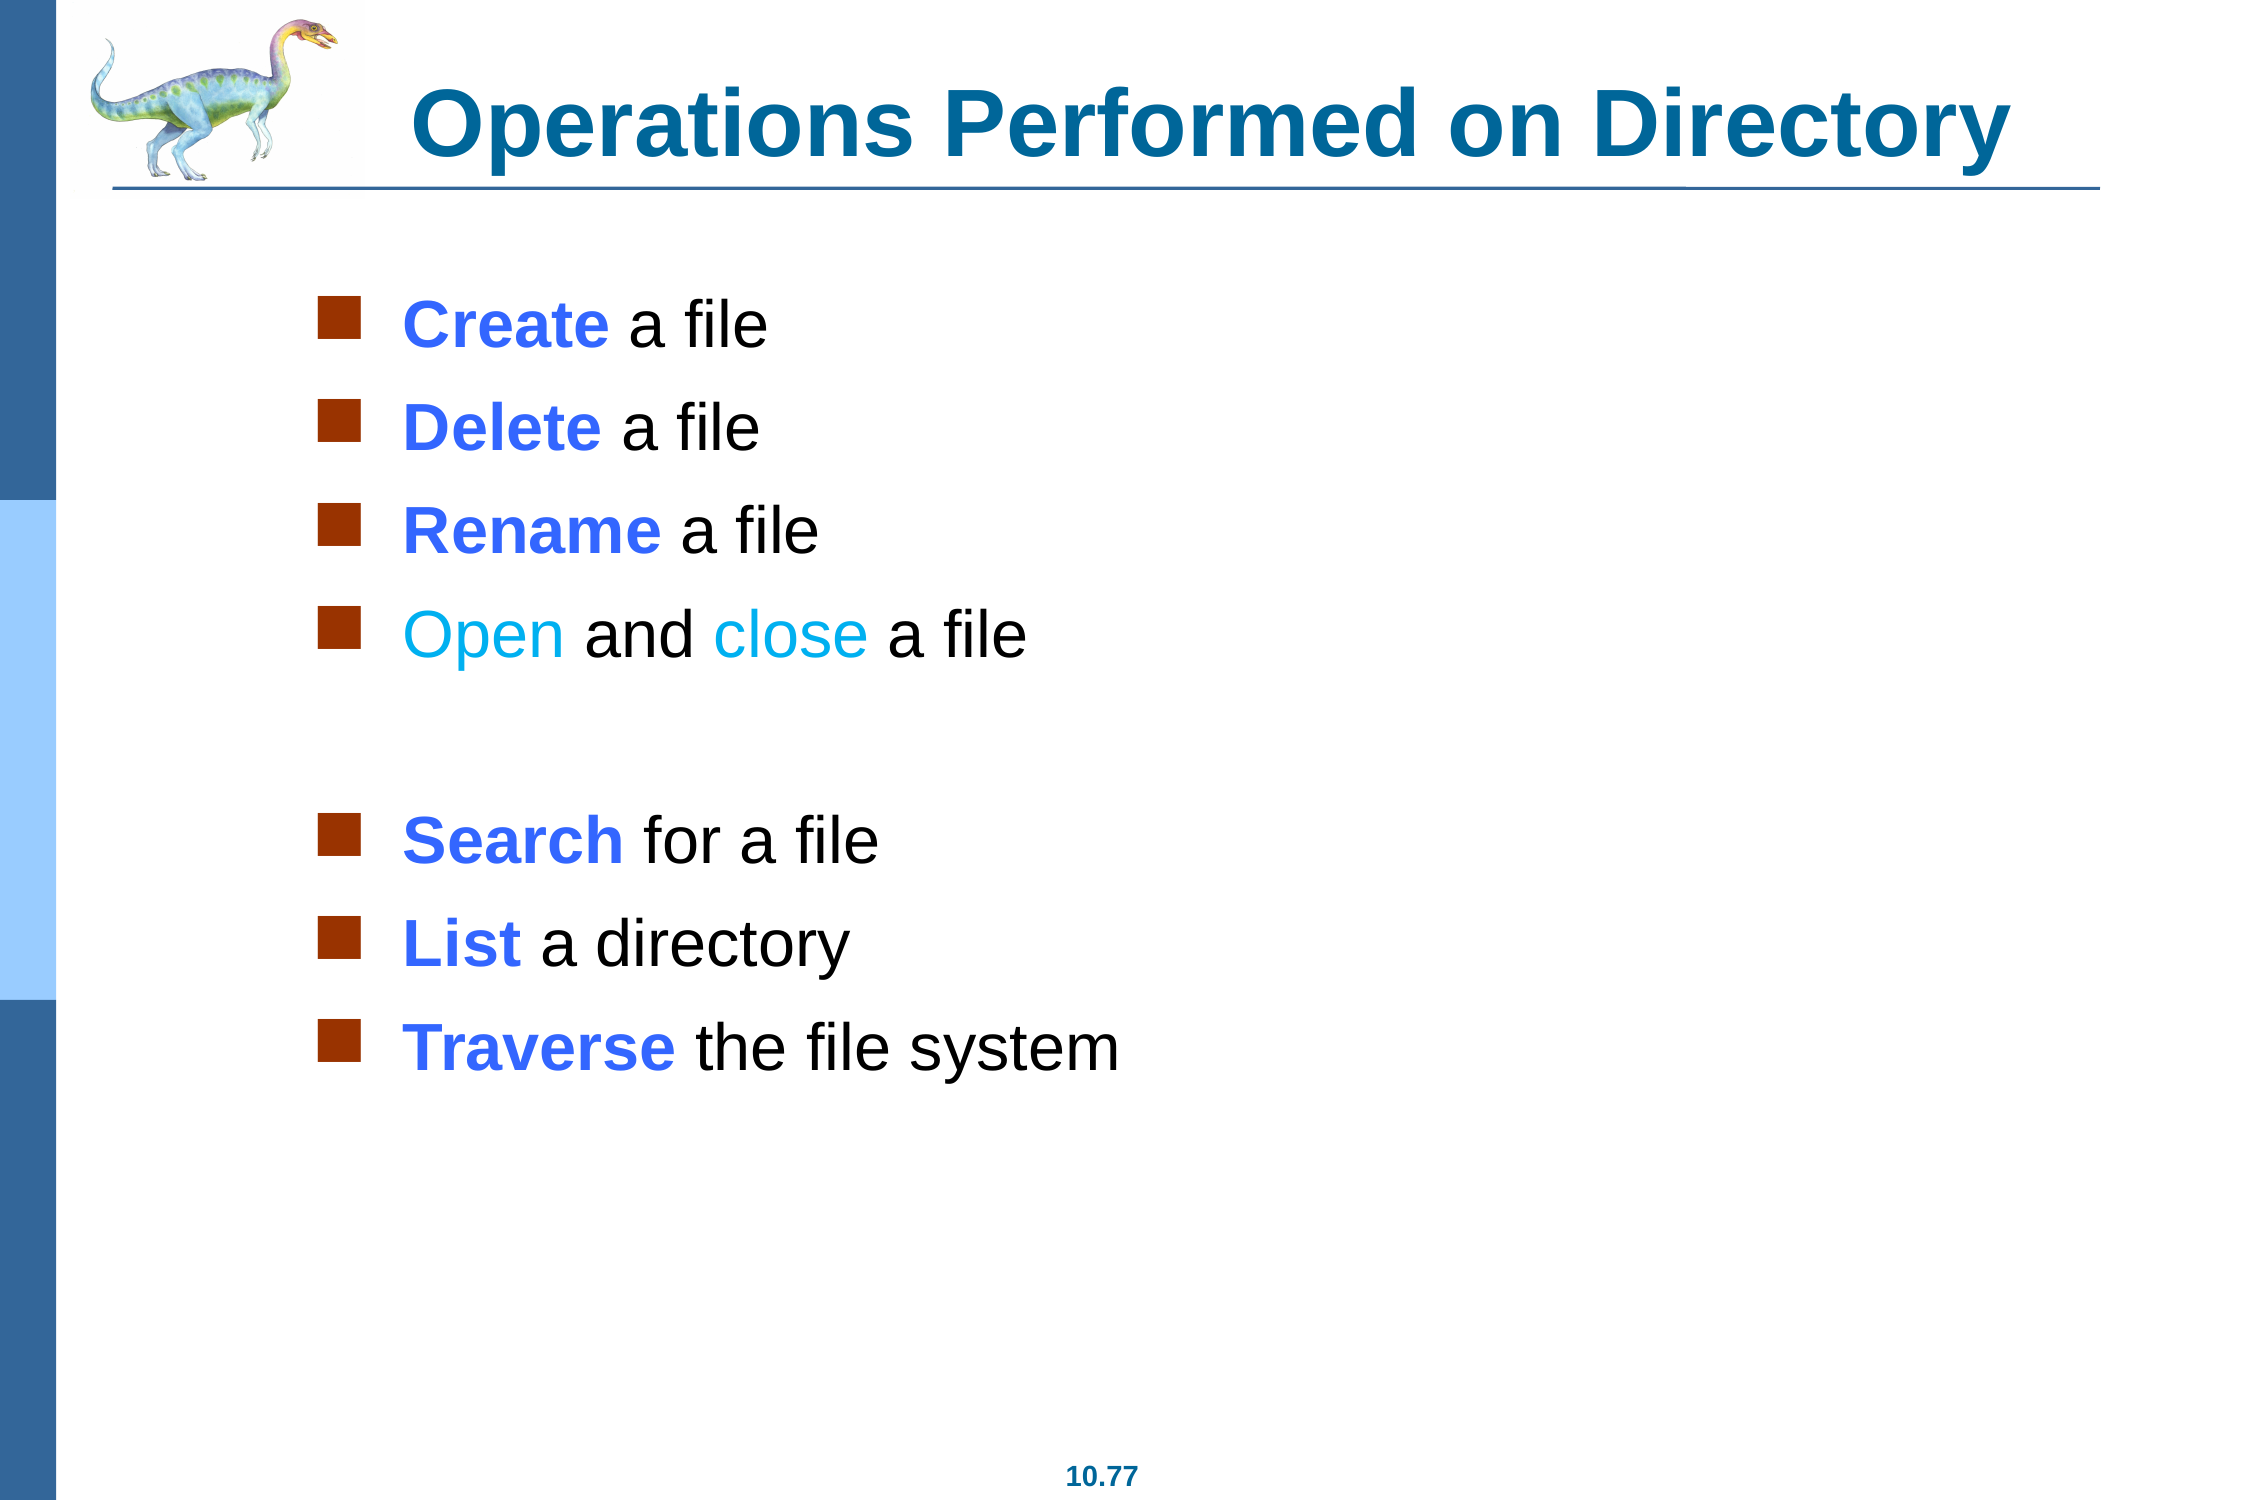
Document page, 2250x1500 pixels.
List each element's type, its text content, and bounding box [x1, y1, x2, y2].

picture [70, 0, 365, 199]
list Create a file Delete a file Rename a file Open and close a file Search for a file List a directory Traverse the file system [301, 269, 2102, 1445]
title Operations Performed on Directory [311, 60, 2112, 187]
